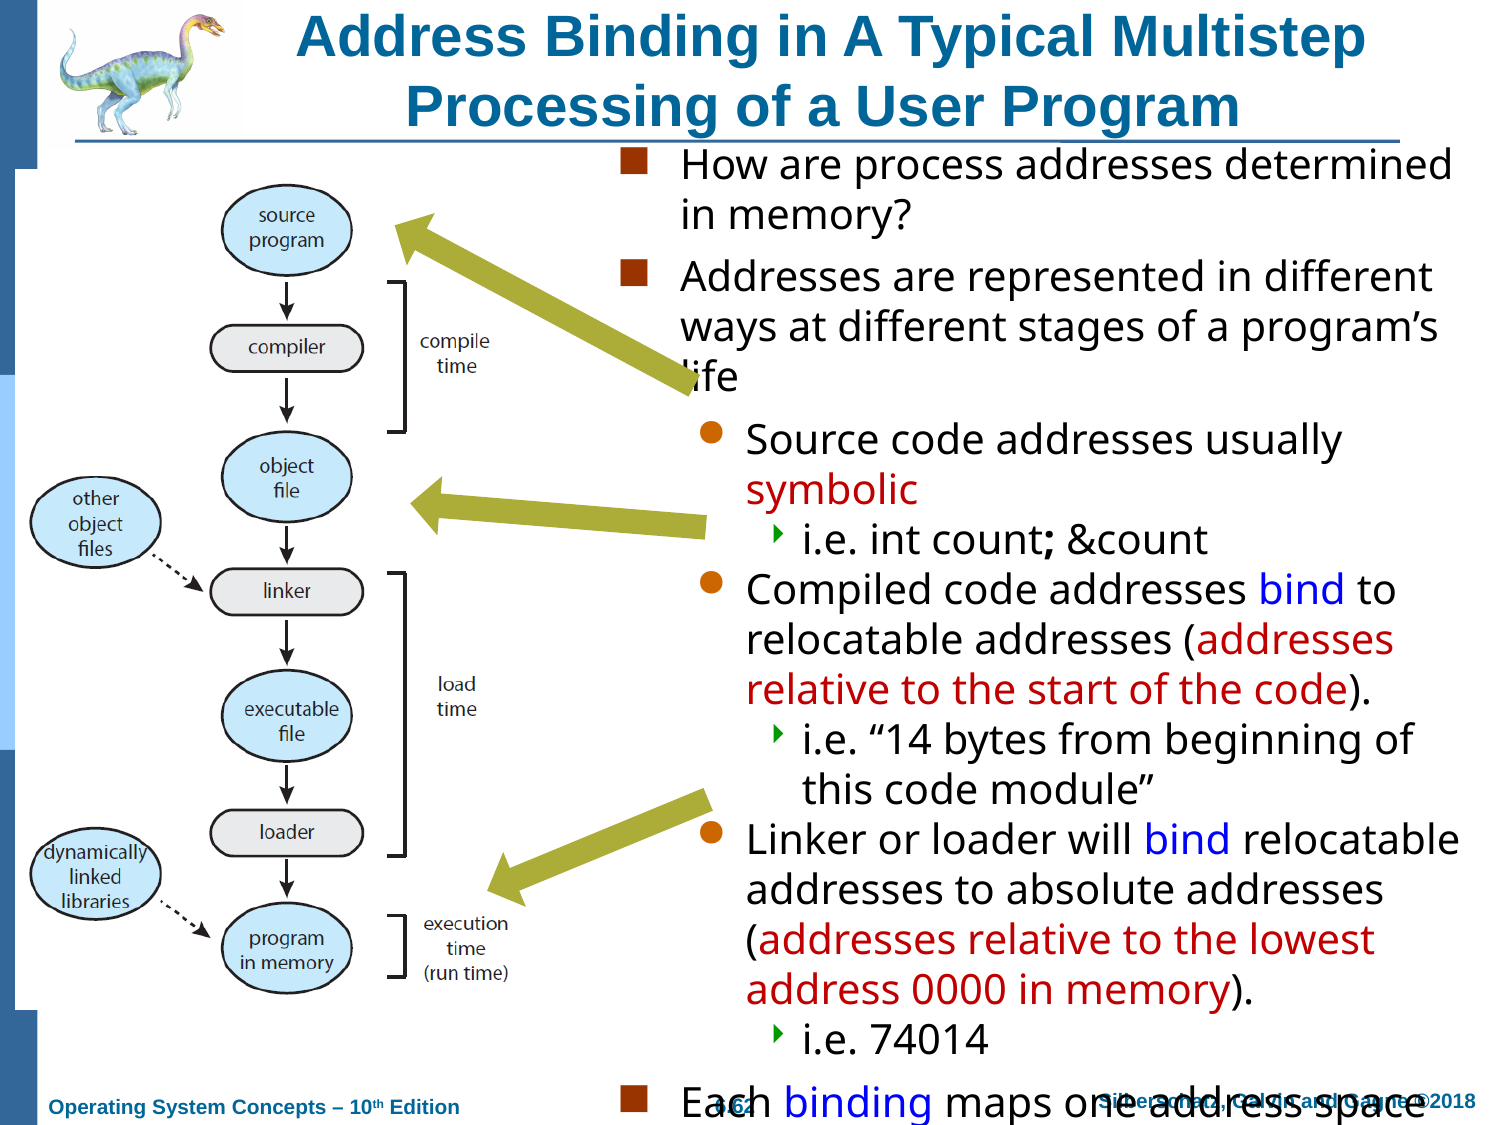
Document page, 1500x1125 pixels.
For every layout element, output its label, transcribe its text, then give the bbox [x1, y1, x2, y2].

picture [15, 168, 519, 1010]
text_box [523, 280, 701, 397]
picture [46, 0, 243, 149]
title Address Binding in A Typical Multistep Processing of a User Program [179, 51, 1485, 146]
text_box [523, 787, 713, 890]
text_box How are process addresses determined in memory? Addresses are represented in different ways at different stages of a program’s life Source code addresses usually symbolic i.e. int count; &count Compiled code addresses bind to relocatable addresses (addresses relative to the start of the code). i.e. “14 bytes from beginning of this code module” Linker or loader will bind relocatable addresses to absolute addresses (addresses relative to the lowest address 0000 in memory). i.e. 74014 Each binding maps one address space to another address space [608, 130, 1485, 939]
picture [1128, 1097, 1135, 1105]
text_box [523, 500, 707, 540]
